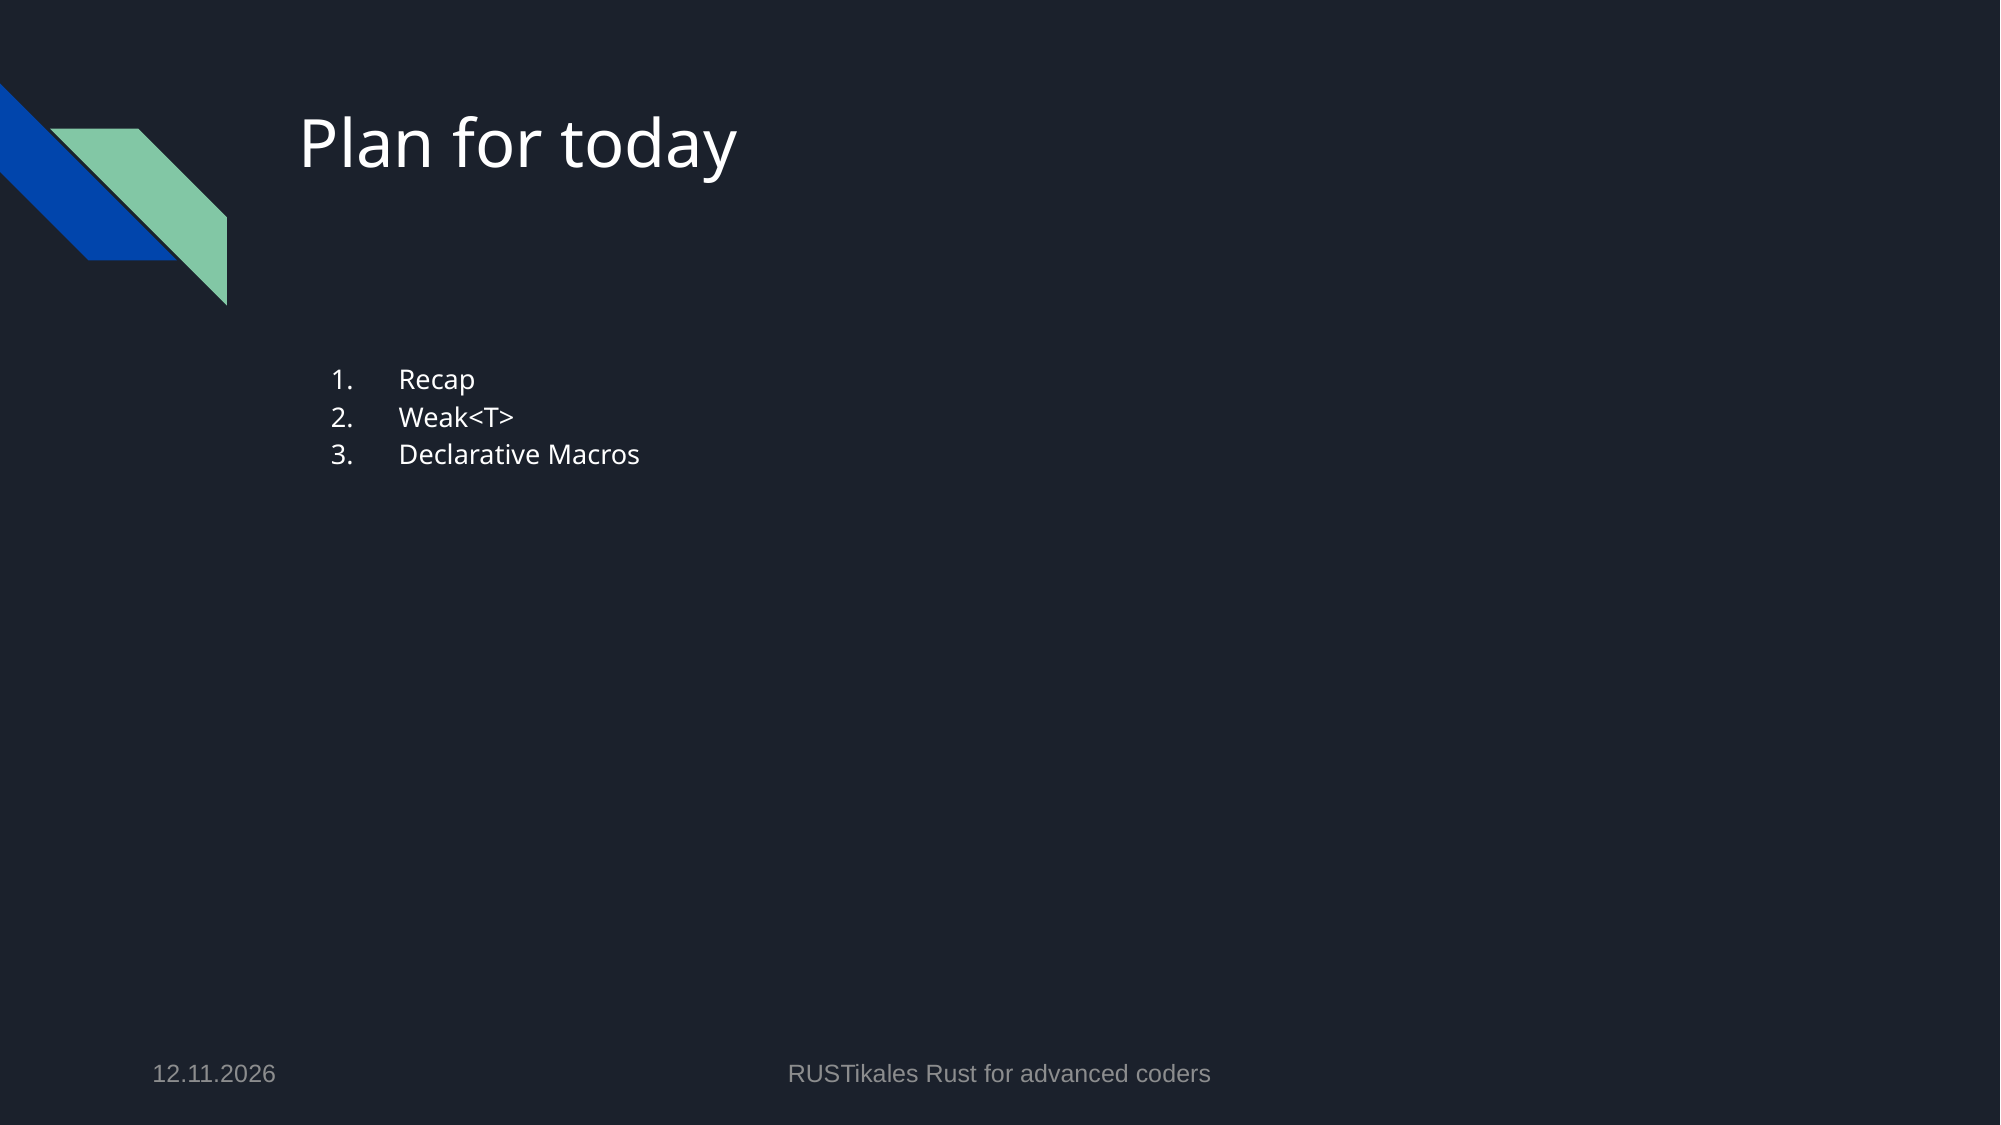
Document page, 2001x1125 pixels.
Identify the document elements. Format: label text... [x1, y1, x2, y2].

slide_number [137, 1042, 588, 1103]
list Recap Weak<T> Declarative Macros [283, 342, 1824, 980]
footer RUSTikales Rust for advanced coders [662, 1042, 1338, 1103]
title Plan for today [283, 86, 1824, 287]
